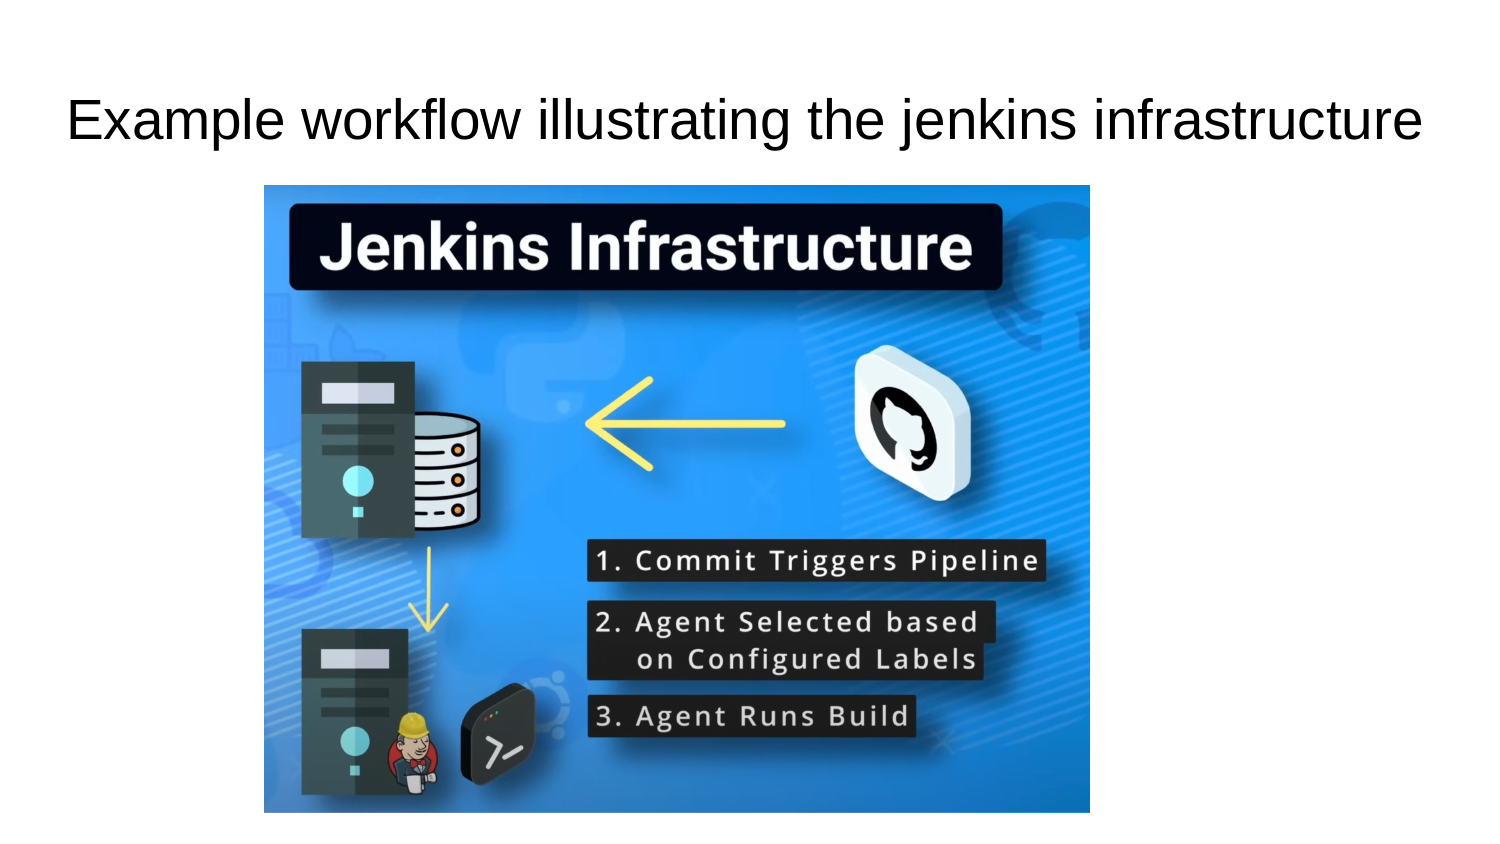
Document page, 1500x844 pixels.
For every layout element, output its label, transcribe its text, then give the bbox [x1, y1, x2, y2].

title Example workflow illustrating the jenkins infrastructure [51, 72, 1449, 167]
picture [263, 185, 1090, 813]
